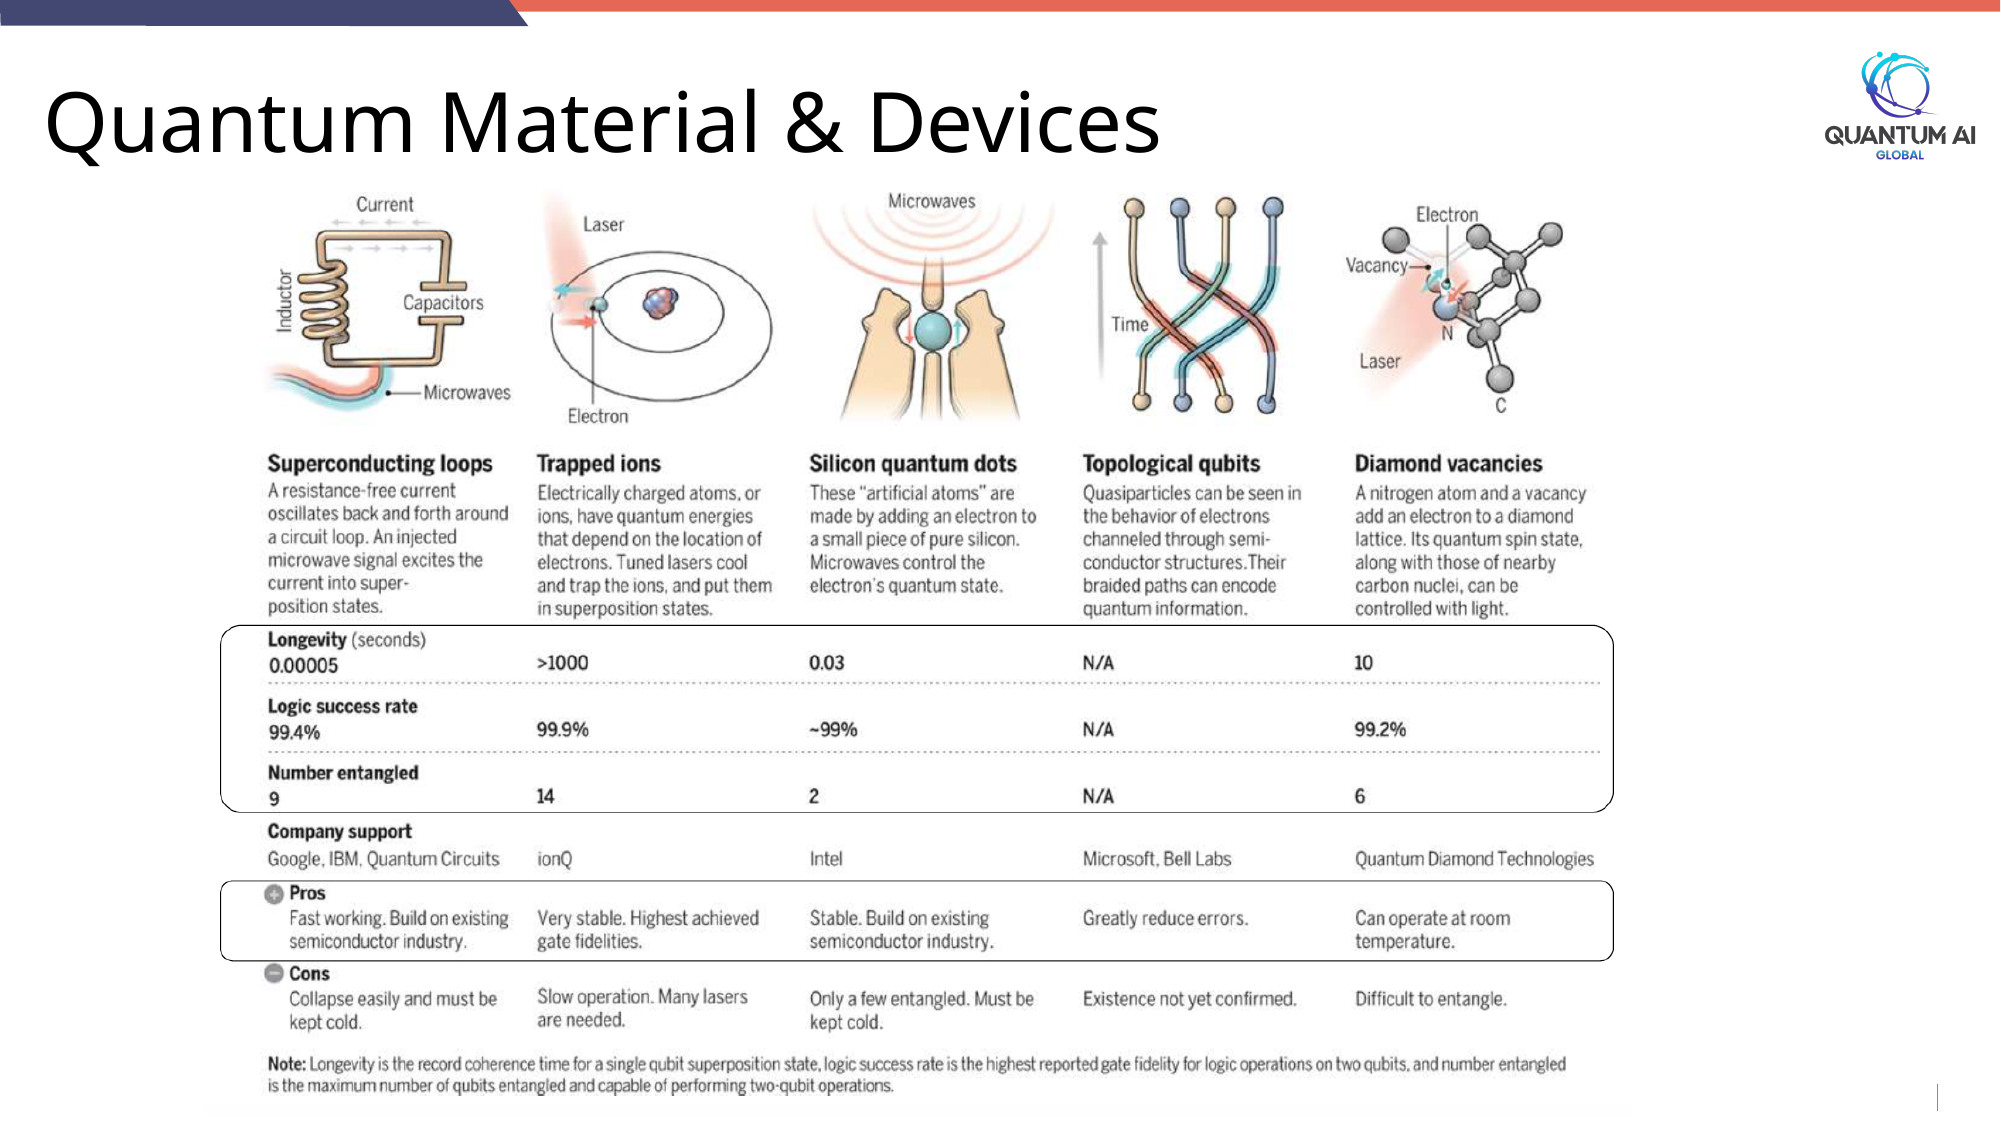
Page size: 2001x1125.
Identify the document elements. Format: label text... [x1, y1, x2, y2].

text_box Quantum Material & Devices [28, 72, 1854, 291]
picture [204, 181, 1632, 1117]
picture [1768, 0, 2001, 237]
